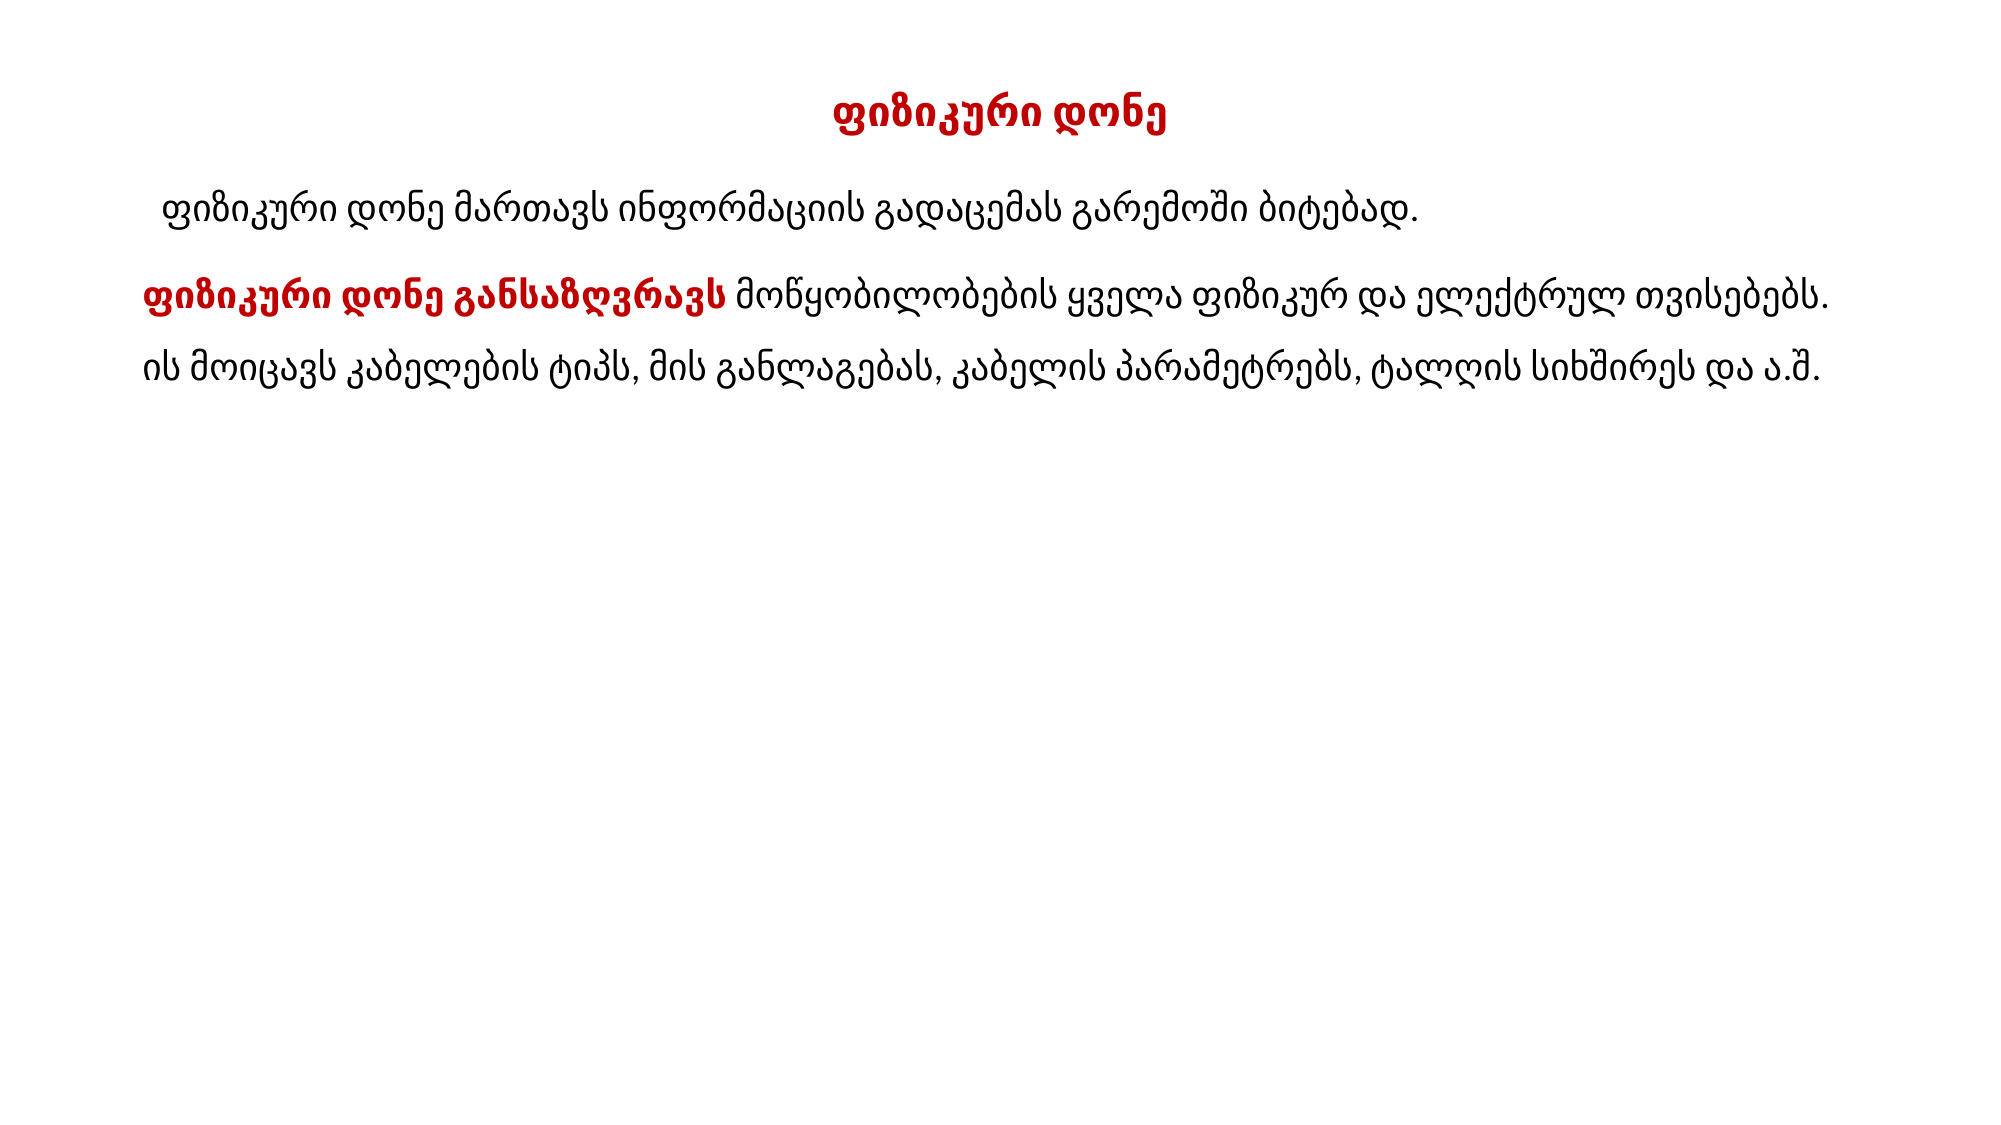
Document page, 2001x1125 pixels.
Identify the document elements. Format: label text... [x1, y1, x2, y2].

text_box ფიზიკური დონე [558, 77, 1442, 143]
text_box ფიზიკური დონე განსაზღვრავს მოწყობილობების ყველა ფიზიკურ და ელექტრულ თვისებებს. ის მოიცავს კაბელების ტიპს, მის განლაგებას, კაბელის პარამეტრებს, ტალღის სიხშირეს და ა.შ. [127, 236, 1873, 396]
text_box ფიზიკური დონე მართავს ინფორმაციის გადაცემას გარემოში ბიტებად. [146, 176, 1938, 236]
